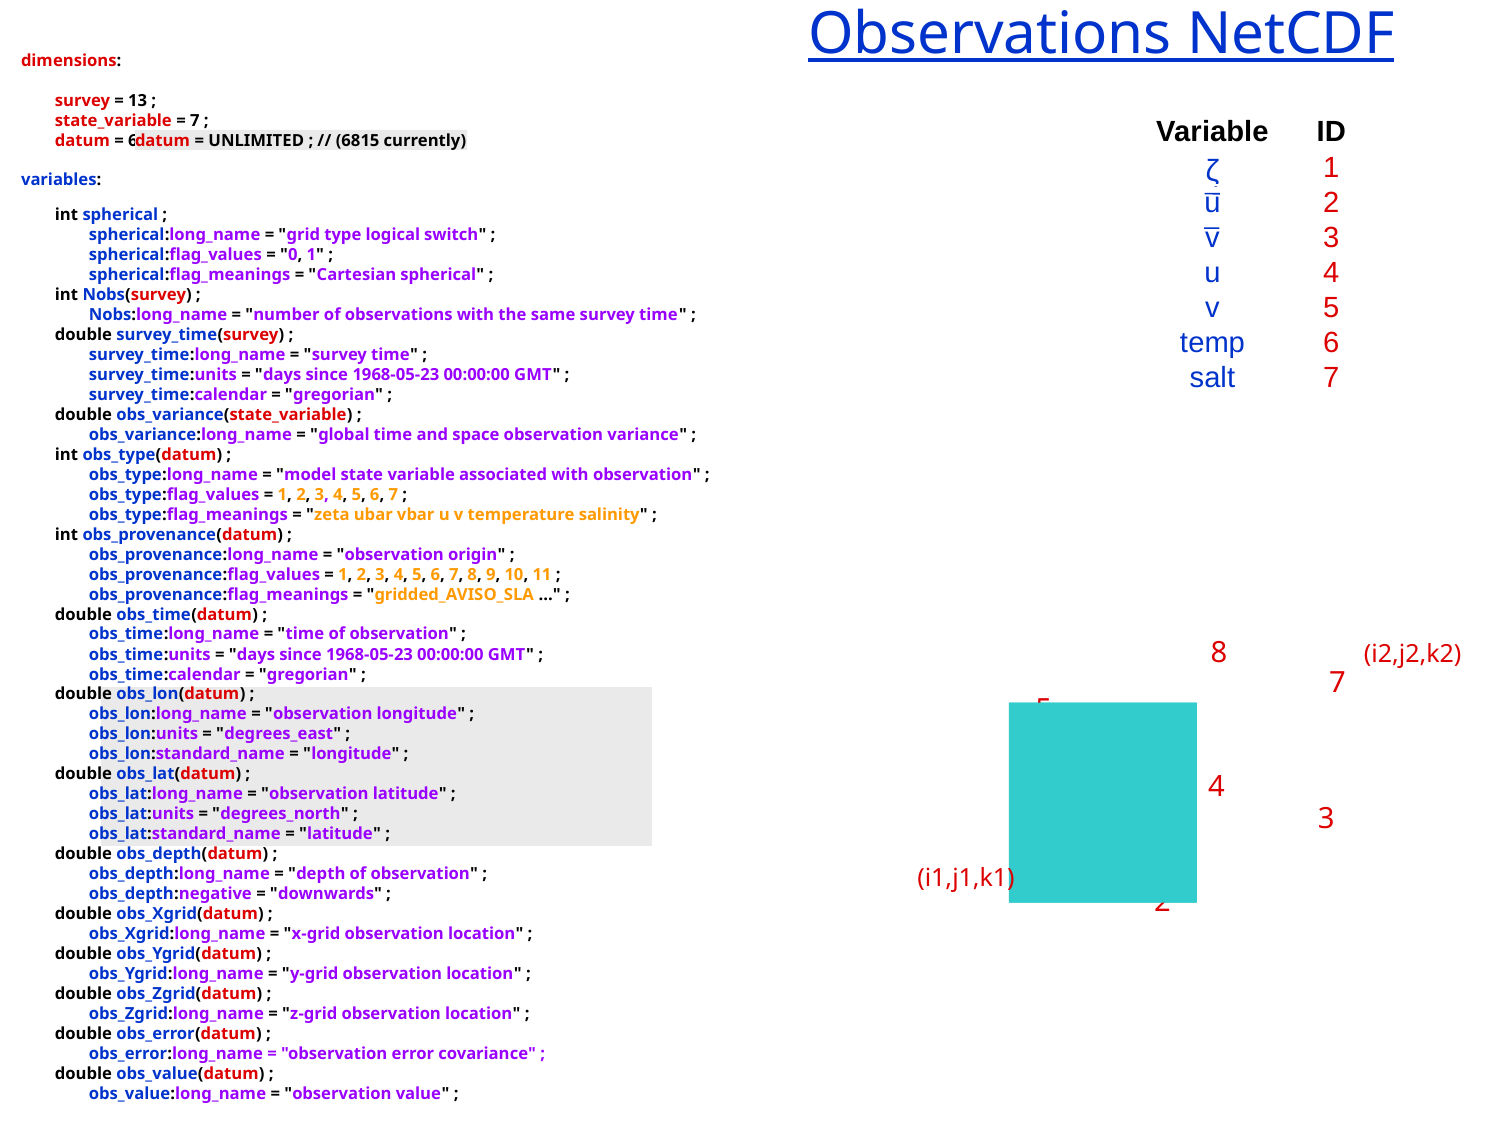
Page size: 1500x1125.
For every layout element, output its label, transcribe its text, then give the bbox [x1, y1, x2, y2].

table_cell 5 [1288, 291, 1373, 324]
table_cell 2 [1288, 186, 1373, 219]
table_header ID [1288, 115, 1373, 149]
table_cell v [1140, 291, 1287, 324]
table_cell 1 [1288, 151, 1373, 184]
table_cell temp [1140, 326, 1287, 359]
table_cell 7 [1288, 361, 1373, 393]
table_cell u [1140, 186, 1287, 219]
table_cell v [1140, 221, 1287, 254]
table_cell ζ [1140, 151, 1287, 184]
text_box datum = UNLIMITED ; // (6815 currently) [135, 129, 468, 150]
table_cell u [1140, 256, 1287, 289]
table_cell 4 [1288, 256, 1373, 289]
table_header Variable [1140, 115, 1287, 149]
table_cell salt [1140, 361, 1287, 393]
table_cell 3 [1288, 221, 1373, 254]
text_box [891, 625, 1488, 926]
text_box Observations NetCDF [793, 0, 1410, 42]
table_cell 6 [1288, 326, 1373, 359]
text_box dimensions: survey = 13 ; state_variable = 7 ; datum = 6815 variables: int spherical ; spherical:long_name = "grid type logical switch" ; spherical:flag_values = "0, 1" ; spherical:flag_meanings = "Cartesian spherical" ; int Nobs(survey) ; Nobs:long_name = "number of observations with the same survey time" ; double survey_time(survey) ; survey_time:long_name = "survey time" ; survey_time:units = "days since 1968-05-23 00:00:00 GMT" ; survey_time:calendar = "gregorian" ; double obs_variance(state_variable) ; obs_variance:long_name = "global time and space observation variance" ; int obs_type(datum) ; obs_type:long_name = "model state variable associated with observation" ; obs_type:flag_values = 1, 2, 3, 4, 5, 6, 7 ; obs_type:flag_meanings = "zeta ubar vbar u v temperature salinity" ; int obs_provenance(datum) ; obs_provenance:long_name = "observation origin" ; obs_provenance:flag_values = 1, 2, 3, 4, 5, 6, 7, 8, 9, 10, 11 ; obs_provenance:flag_meanings = "gridded_AVISO_SLA ..." ; double obs_time(datum) ; obs_time:long_name = "time of observation" ; obs_time:units = "days since 1968-05-23 00:00:00 GMT" ; obs_time:calendar = "gregorian" ; double obs_lon(datum) ; obs_lon:long_name = "observation longitude" ; obs_lon:units = "degrees_east" ; obs_lon:standard_name = "longitude" ; double obs_lat(datum) ; obs_lat:long_name = "observation latitude" ; obs_lat:units = "degrees_north" ; obs_lat:standard_name = "latitude" ; double obs_depth(datum) ; obs_depth:long_name = "depth of observation" ; obs_depth:negative = "downwards" ; double obs_Xgrid(datum) ; obs_Xgrid:long_name = "x-grid observation location" ; double obs_Ygrid(datum) ; obs_Ygrid:long_name = "y-grid observation location" ; double obs_Zgrid(datum) ; obs_Zgrid:long_name = "z-grid observation location" ; double obs_error(datum) ; obs_error:long_name = "observation error covariance" ; double obs_value(datum) ; obs_value:long_name = "observation value" ; [6, 42, 1494, 1110]
